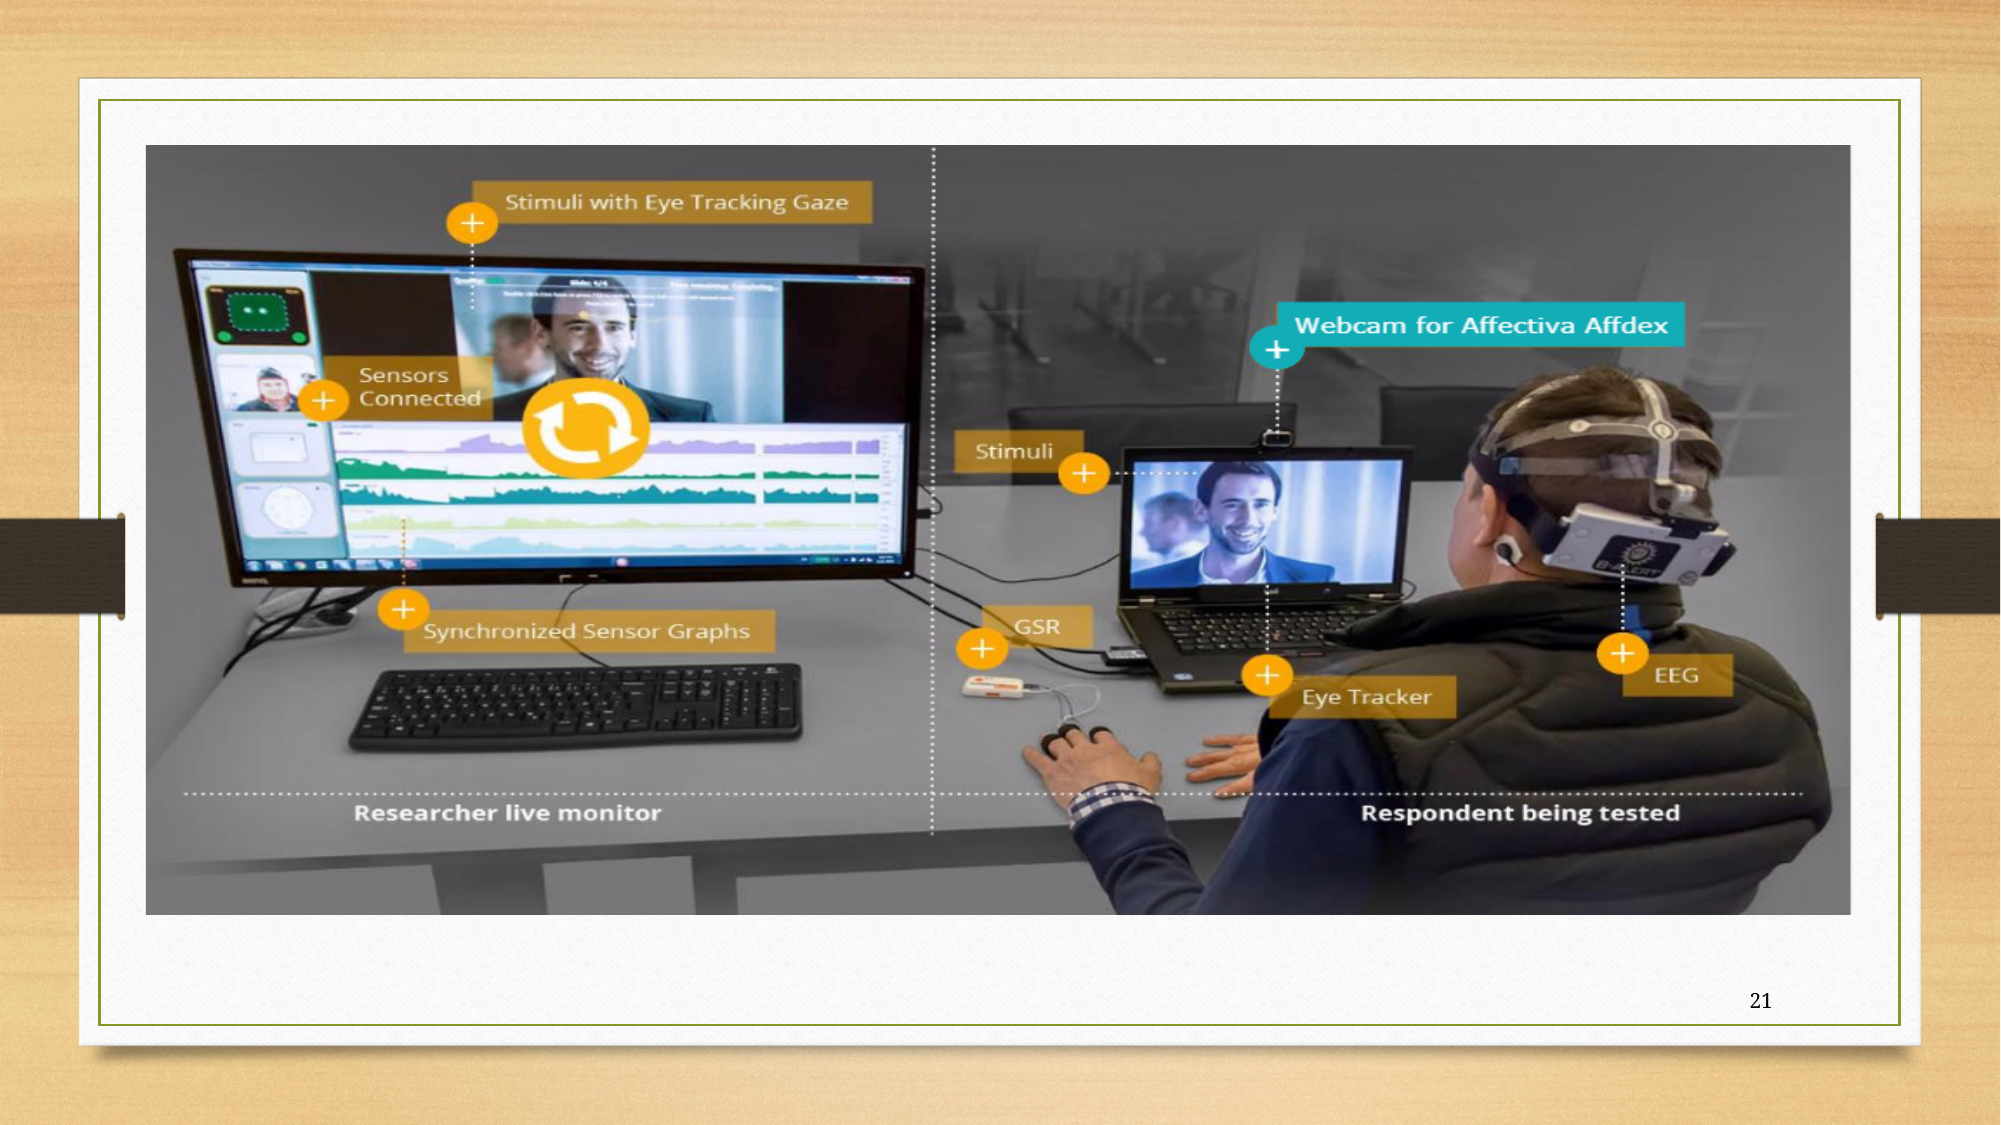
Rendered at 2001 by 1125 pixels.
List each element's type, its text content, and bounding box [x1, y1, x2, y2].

picture [0, 0, 2001, 1125]
slide_number 21 [1698, 979, 1788, 1025]
